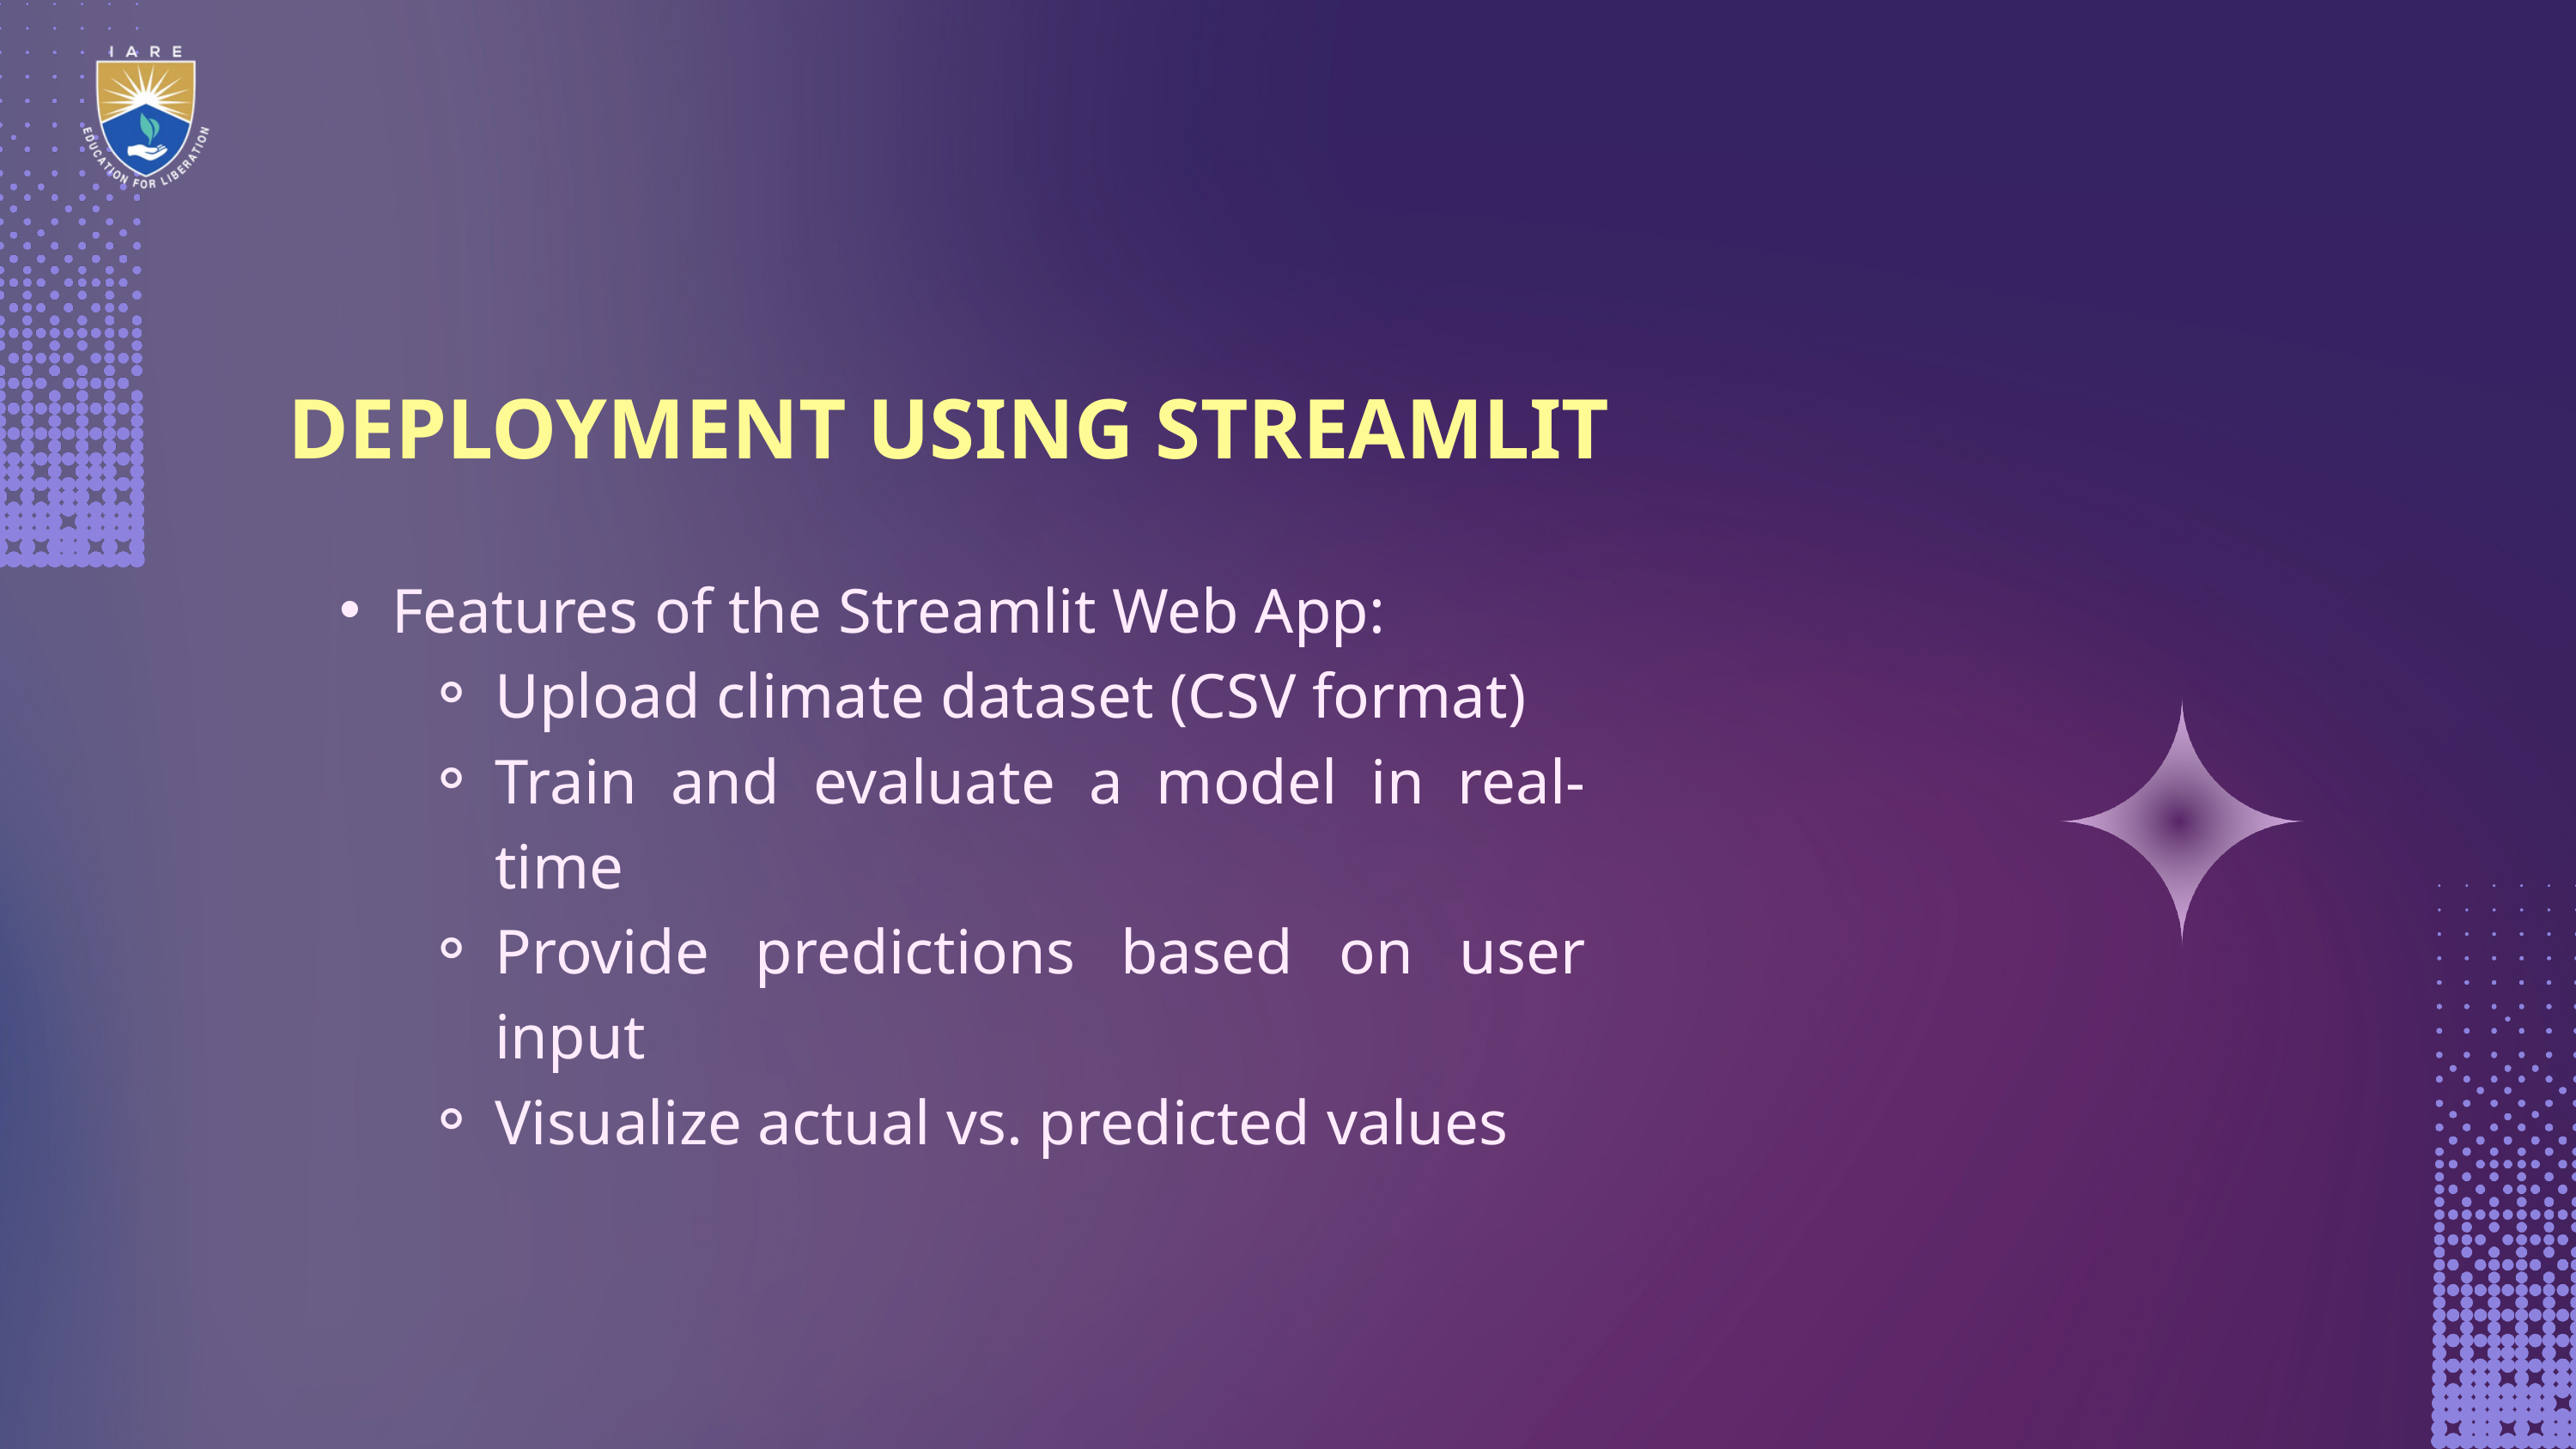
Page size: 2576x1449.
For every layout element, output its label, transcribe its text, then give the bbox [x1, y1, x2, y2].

text_box [2431, 884, 2576, 1449]
text_box [0, 3, 145, 567]
text_box [2056, 695, 2307, 947]
text_box [77, 24, 212, 198]
text_box Features of the Streamlit Web App: Upload climate dataset (CSV format) Train and evaluate a model in real-time Provide predictions based on user input Visualize actual vs. predicted values [288, 476, 1588, 1242]
text_box DEPLOYMENT USING STREAMLIT [288, 360, 2014, 476]
text_box [0, 0, 2576, 1449]
